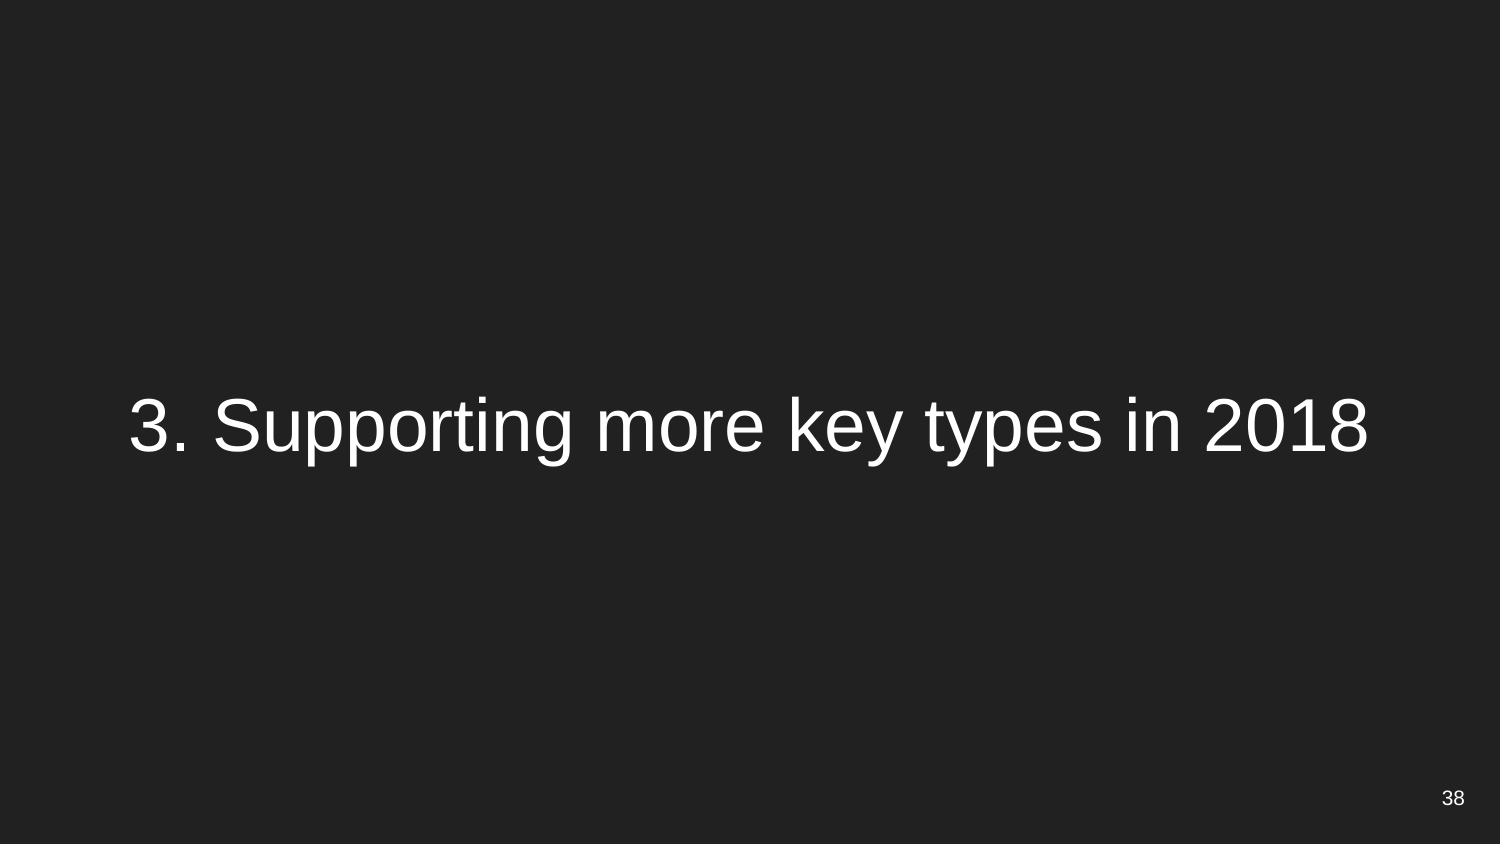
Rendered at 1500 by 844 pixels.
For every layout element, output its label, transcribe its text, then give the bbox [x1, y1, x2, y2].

slide_number 38 [1389, 764, 1480, 830]
title 3. Supporting more key types in 2018 [51, 352, 1449, 491]
